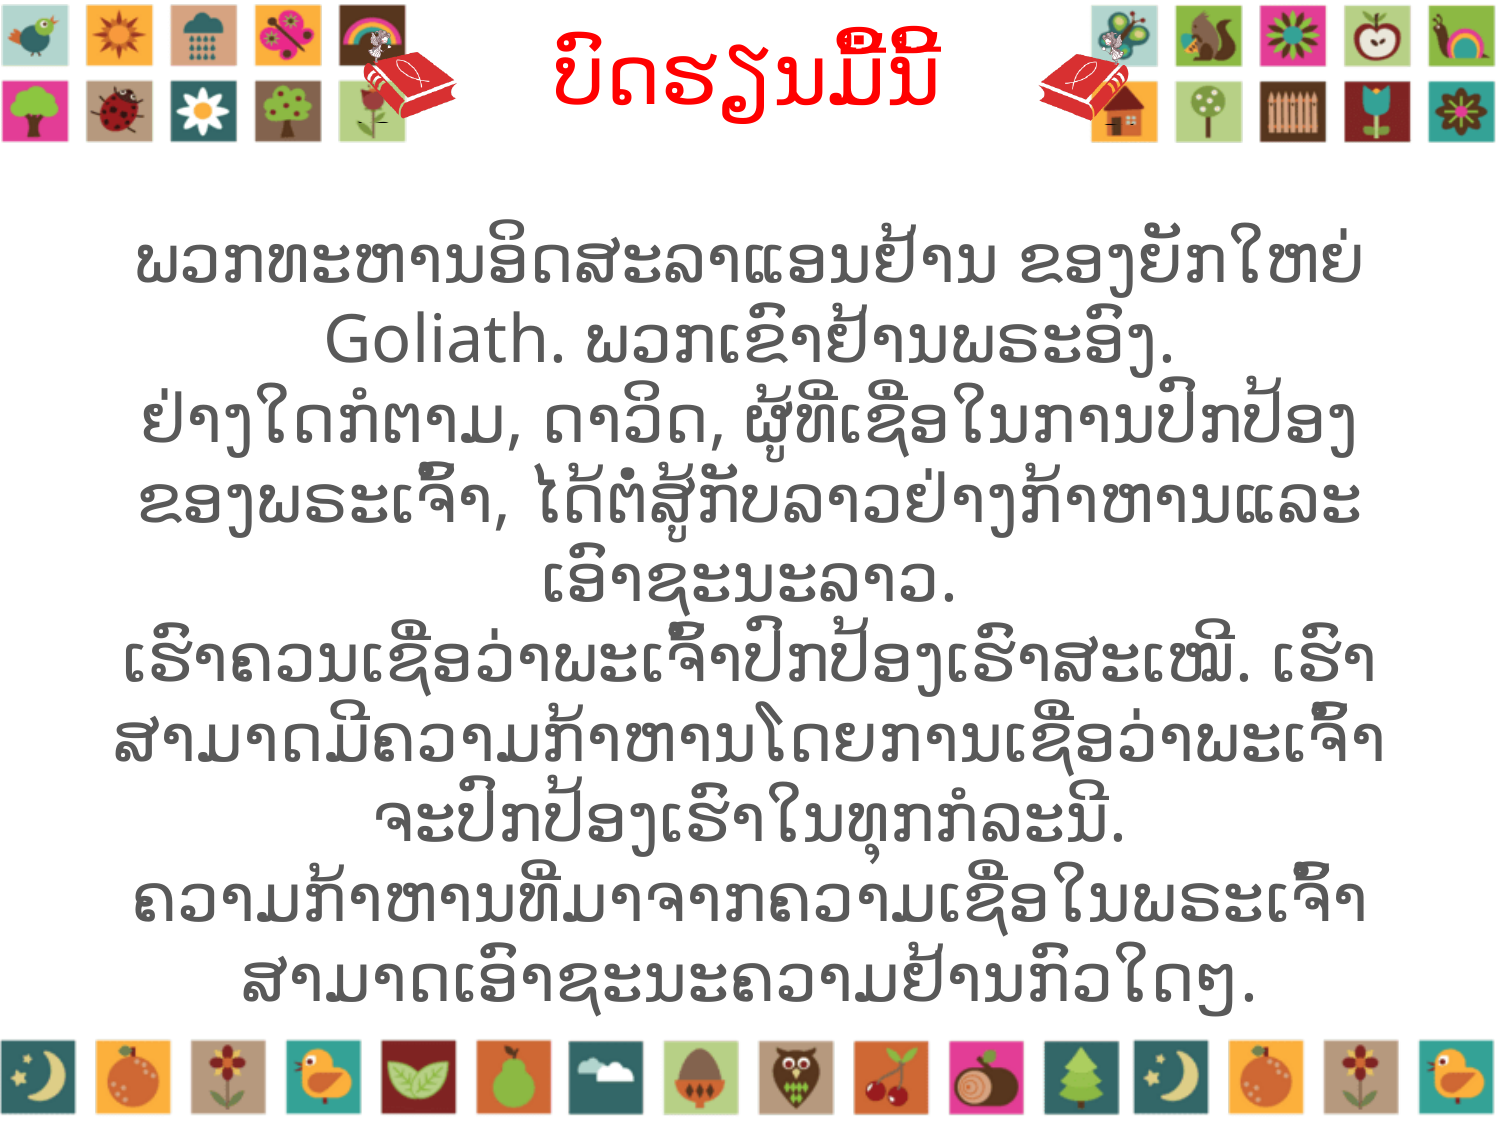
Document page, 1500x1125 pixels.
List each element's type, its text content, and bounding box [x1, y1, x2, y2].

picture [1006, 3, 1500, 150]
text_box ບົດຮຽນມື້ນີ້ [427, 13, 1078, 129]
text_box ພວກ​ທະຫານ​ອິດສະລາແອນ​ຢ້ານ ຂອງຍັກໃຫຍ່ Goliath. ພວກເຂົາຢ້ານພຣະອົງ. ຢ່າງໃດກໍຕາມ, ດາວິດ, ຜູ້ທີ່ເຊື່ອໃນການປົກປ້ອງຂອງພຣະເຈົ້າ, ໄດ້ຕໍ່ສູ້ກັບລາວຢ່າງກ້າຫານແລະເອົາຊະນະລາວ. ເຮົາ​ຄວນ​ເຊື່ອ​ວ່າ​ພະເຈົ້າ​ປົກ​ປ້ອງ​ເຮົາ​ສະເໝີ. ເຮົາ​ສາມາດ​ມີ​ຄວາມ​ກ້າຫານ​ໂດຍ​ການ​ເຊື່ອ​ວ່າ​ພະເຈົ້າ​ຈະ​ປົກ​ປ້ອງ​ເຮົາ​ໃນ​ທຸກ​ກໍລະນີ. ຄວາມກ້າຫານທີ່ມາຈາກຄວາມເຊື່ອໃນພຣະເຈົ້າສາມາດເອົາຊະນະຄວາມຢ້ານກົວໃດໆ. [76, 208, 1424, 1023]
picture [0, 3, 489, 150]
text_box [0, 1028, 1500, 1118]
